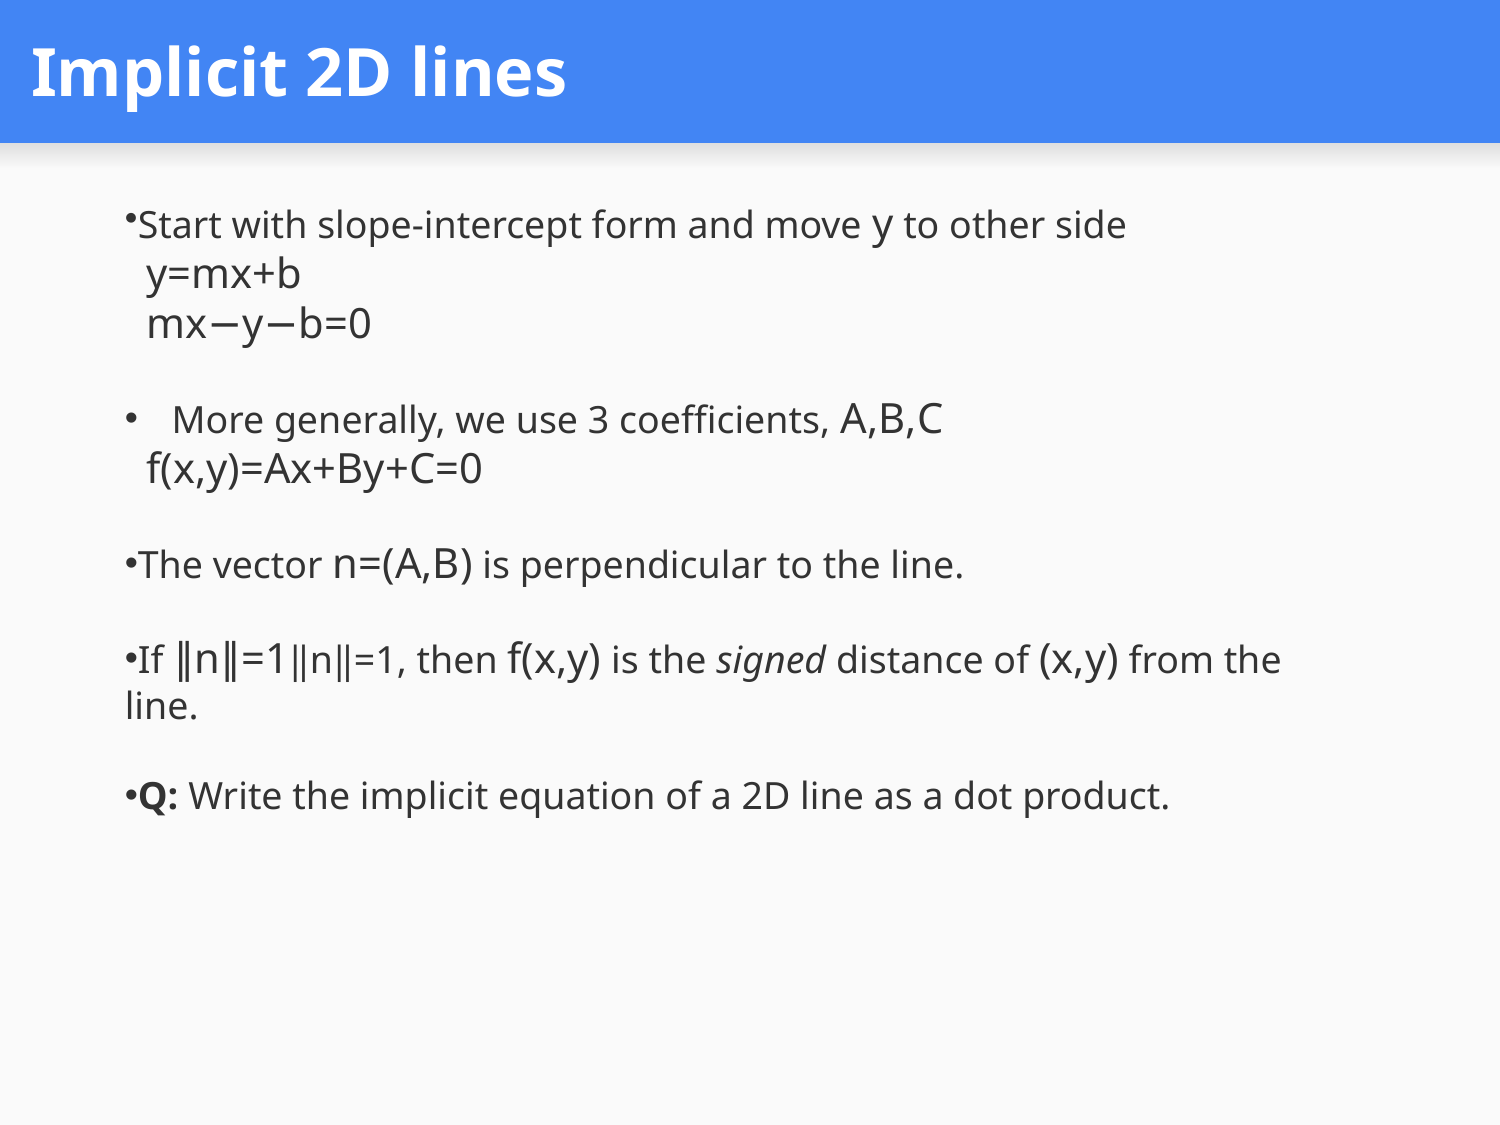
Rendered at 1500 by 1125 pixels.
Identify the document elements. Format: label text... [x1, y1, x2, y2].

title Implicit 2D lines [16, 3, 1464, 136]
text_box Start with slope-intercept form and move y to other side y=mx+b mx−y−b=0 More generally, we use 3 coefficients, A,B,C f(x,y)=Ax+By+C=0 The vector n=(A,B) is perpendicular to the line. If ∥n∥=1‖n‖=1, then f(x,y) is the signed distance of (x,y) from the line. Q: Write the implicit equation of a 2D line as a dot product. [109, 197, 1371, 911]
